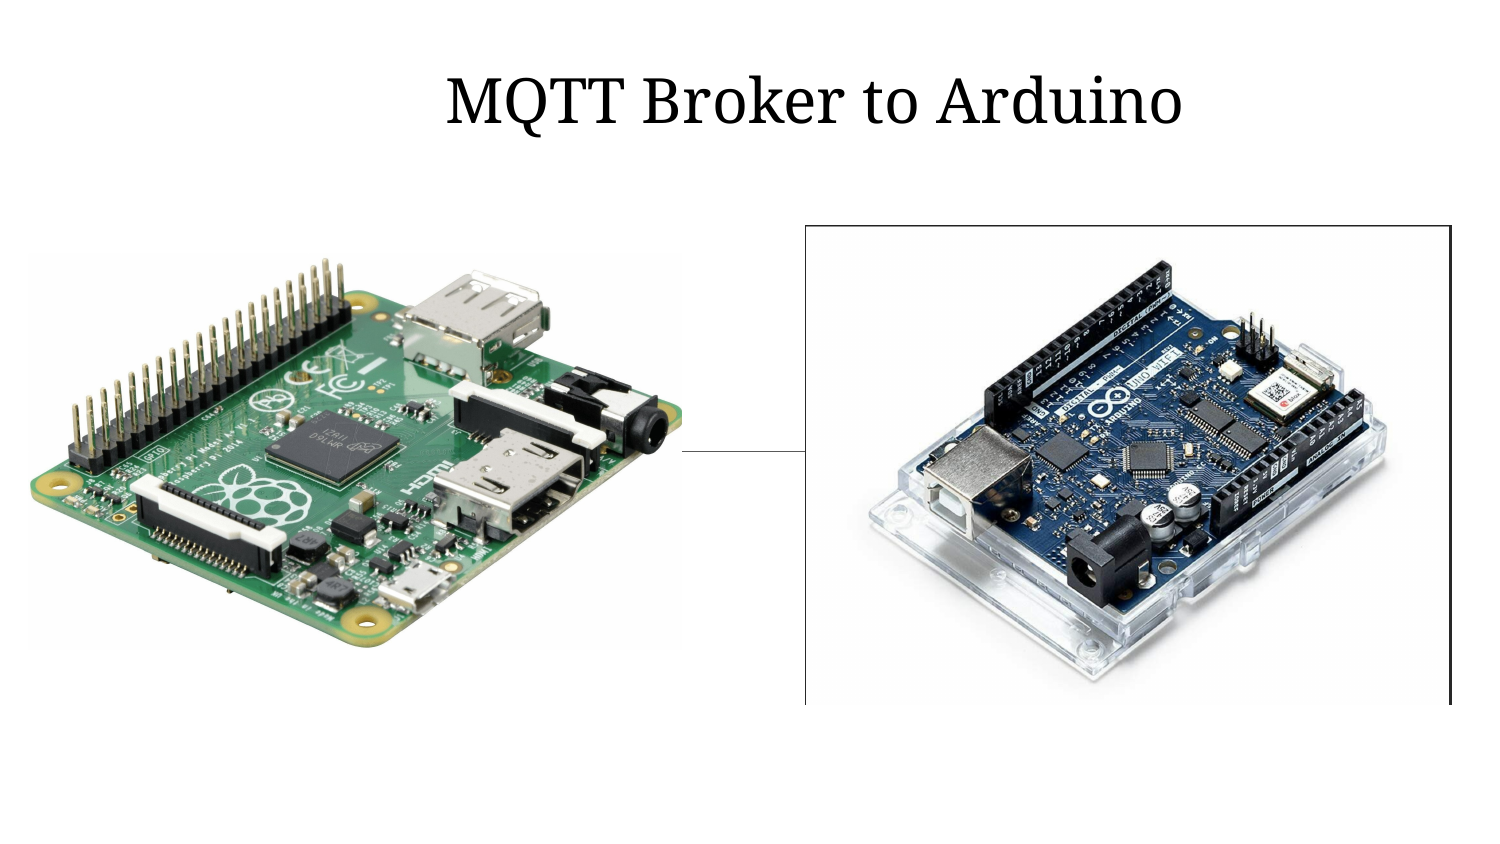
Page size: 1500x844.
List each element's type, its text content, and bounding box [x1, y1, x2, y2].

picture [28, 252, 683, 651]
title MQTT Broker to Arduino [105, 46, 1371, 124]
picture [805, 224, 1453, 705]
